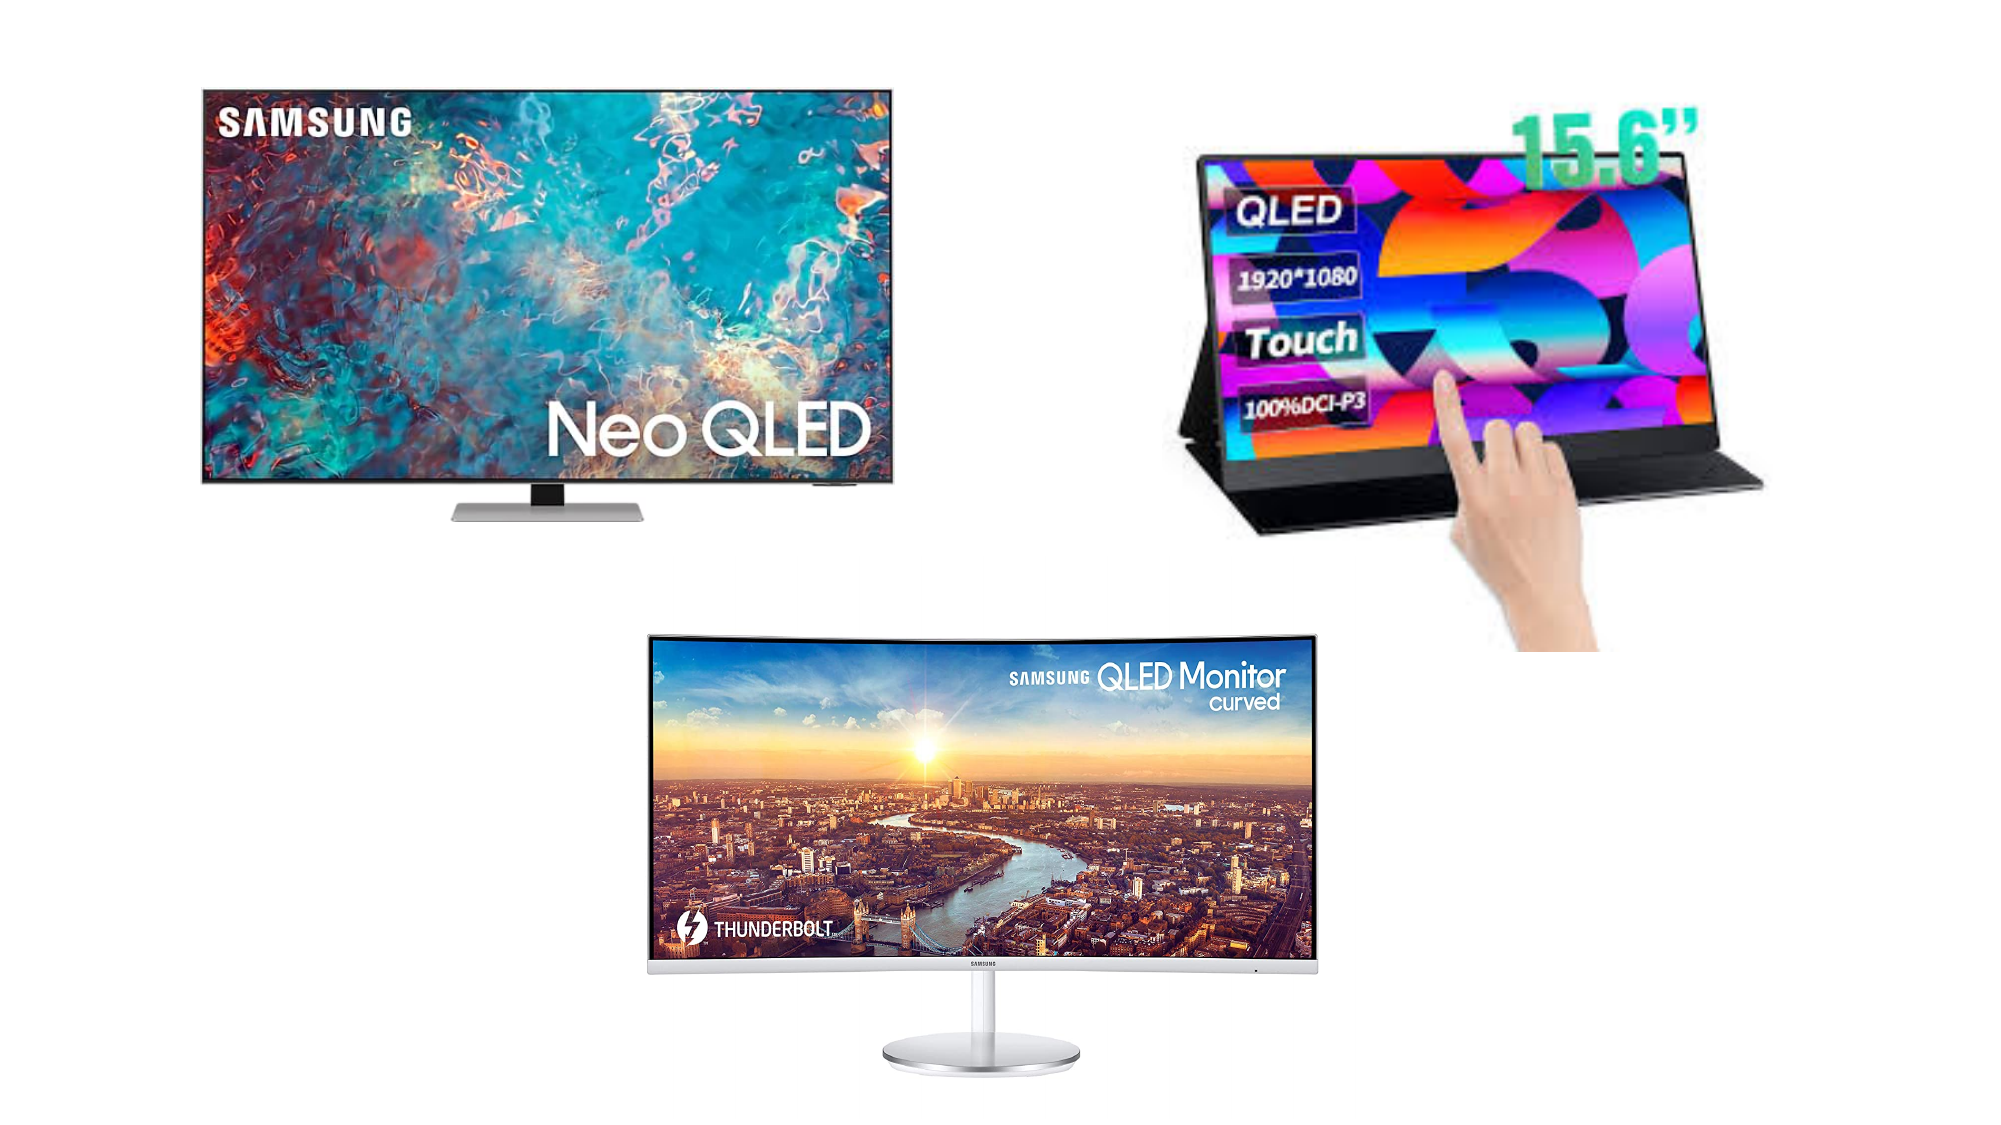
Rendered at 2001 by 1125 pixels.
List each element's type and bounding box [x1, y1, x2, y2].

picture [199, 87, 896, 523]
picture [612, 38, 1776, 1119]
